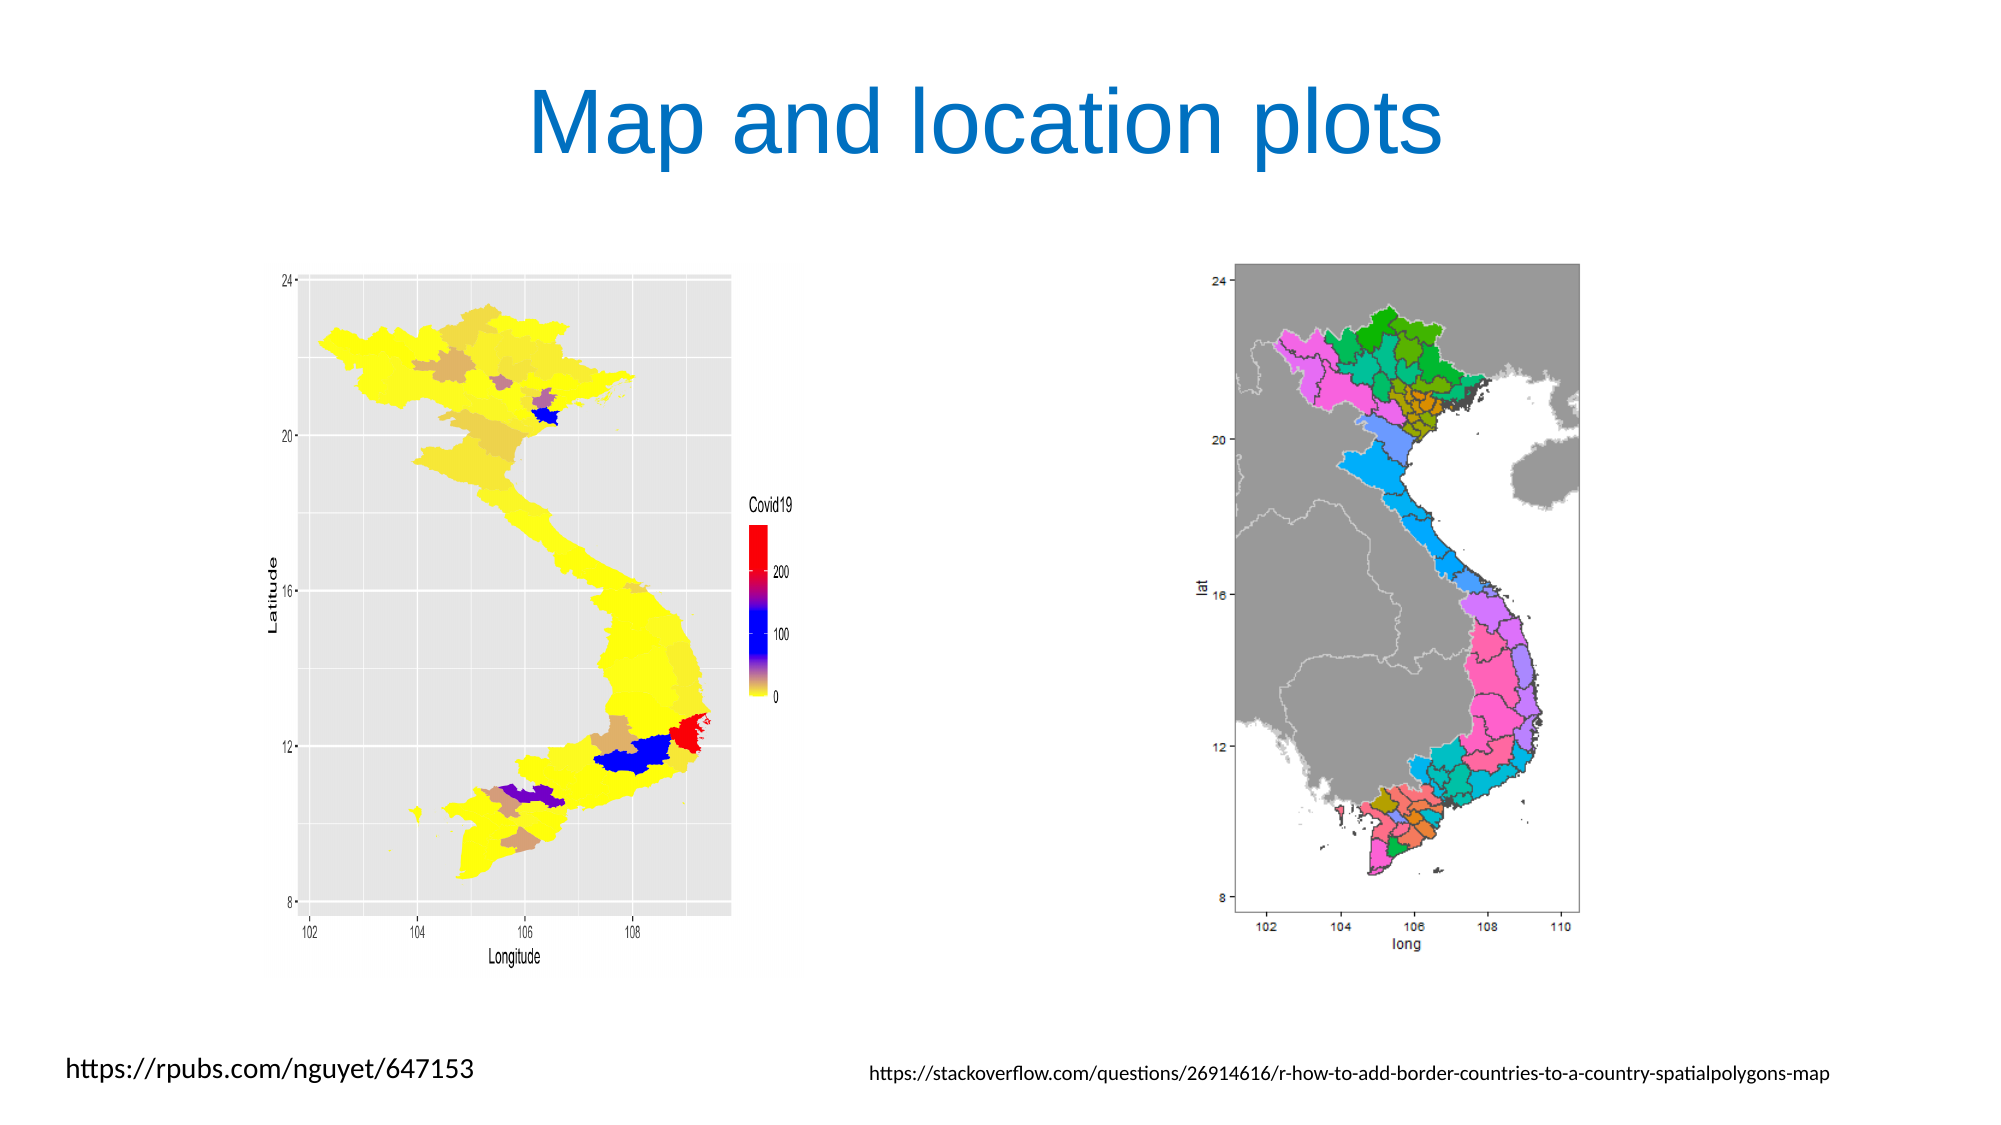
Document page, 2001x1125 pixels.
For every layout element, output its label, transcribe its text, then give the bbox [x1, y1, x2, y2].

text_box https://rpubs.com/nguyet/647153 [50, 1042, 704, 1093]
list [262, 263, 804, 978]
picture [980, 241, 1799, 966]
title Map and location plots [137, 59, 1863, 188]
text_box https://stackoverflow.com/questions/26914616/r-how-to-add-border-countries-to-a-country-spatialpolygons-map [854, 1051, 1925, 1092]
